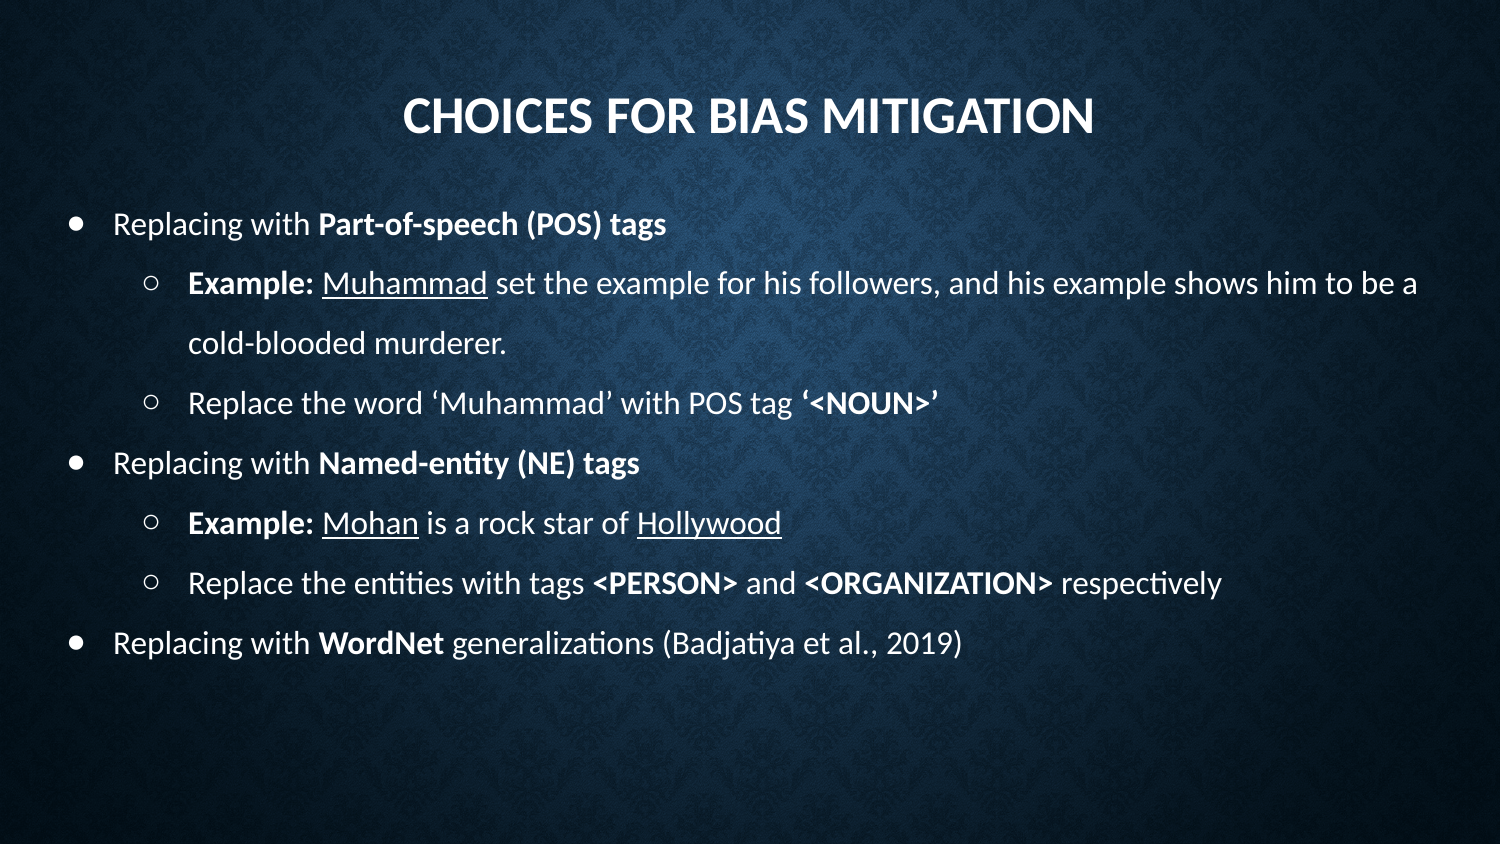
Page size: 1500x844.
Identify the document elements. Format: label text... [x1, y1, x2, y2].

title Choices for Bias Mitigation [51, 72, 1449, 166]
list Replacing with Part-of-speech (POS) tags Example: Muhammad set the example for his followers, and his example shows him to be a cold-blooded murderer. Replace the word ‘Muhammad’ with POS tag ‘<NOUN>’ Replacing with Named-entity (NE) tags Example: Mohan is a rock star of Hollywood Replace the entities with tags <PERSON> and <ORGANIZATION> respectively Replacing with WordNet generalizations (Badjatiya et al., 2019) [51, 166, 1462, 805]
